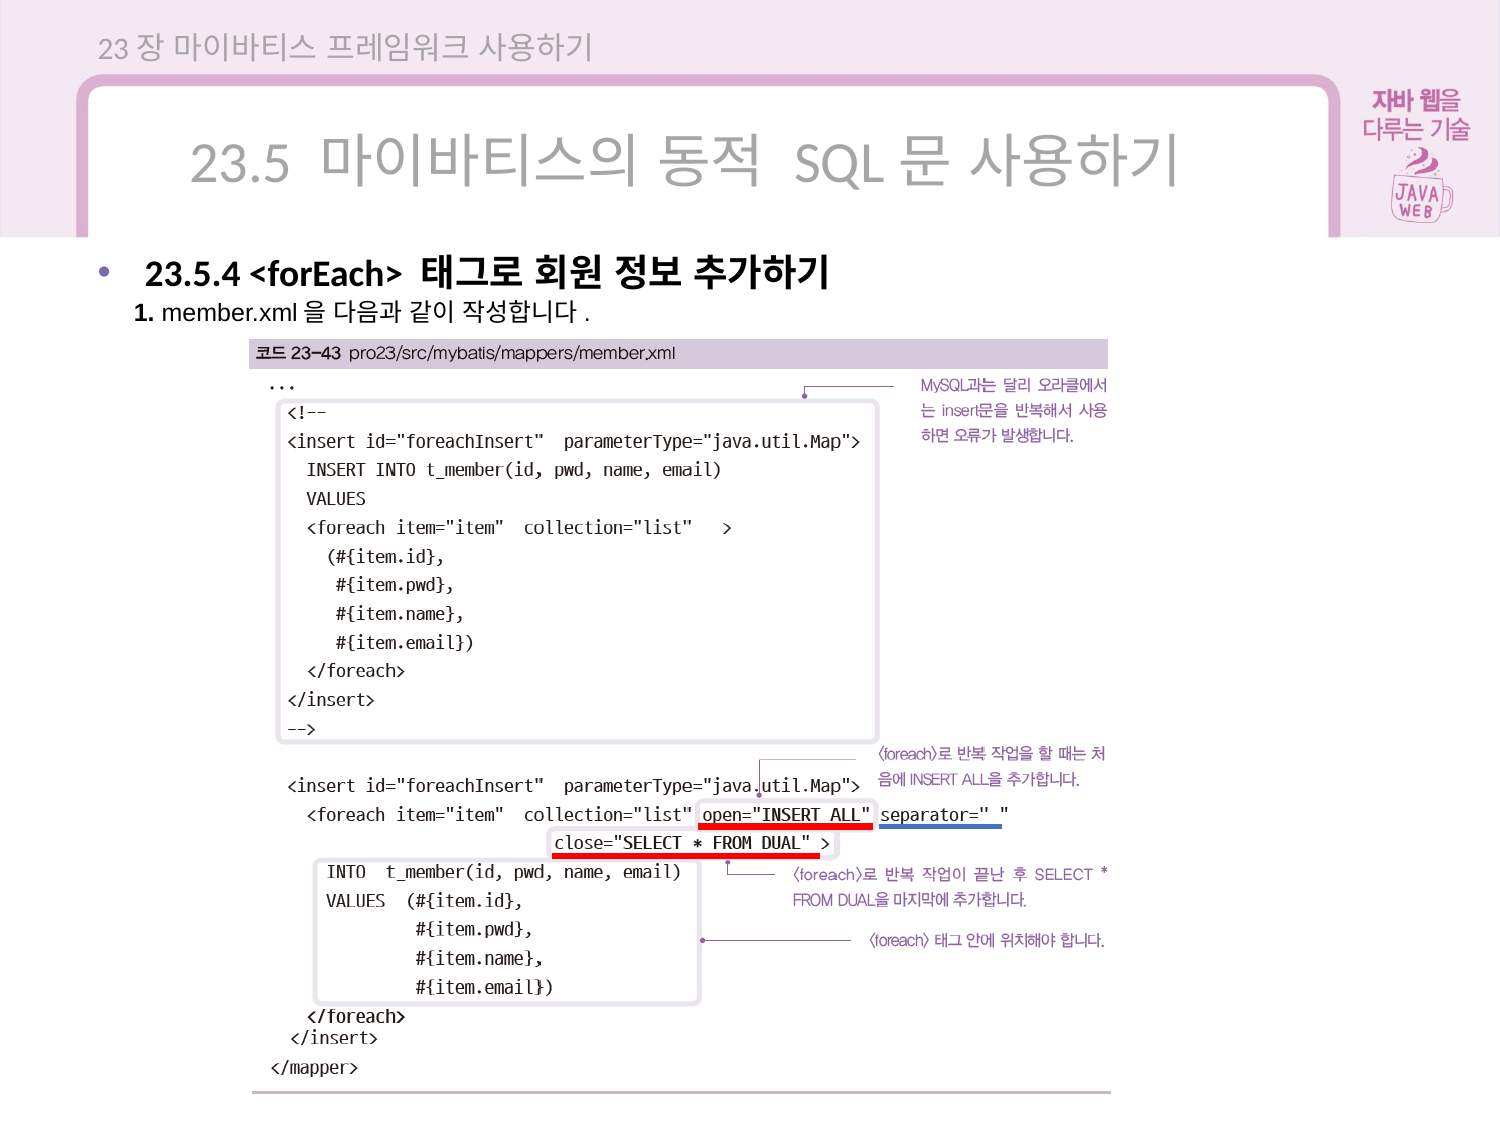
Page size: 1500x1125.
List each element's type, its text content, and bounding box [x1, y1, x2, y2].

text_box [244, 334, 1133, 1104]
text_box 23.5.4 <forEach> 태그로 회원 정보 추가하기 [82, 218, 1402, 302]
picture [0, 0, 1500, 1125]
text_box 1. member.xml을 다음과 같이 작성합니다. [118, 288, 1293, 334]
text_box 23장 마이바티스 프레임워크 사용하기 [82, 0, 1133, 74]
text_box 23.5 마이바티스의 동적 SQL문 사용하기 [104, 117, 1268, 202]
